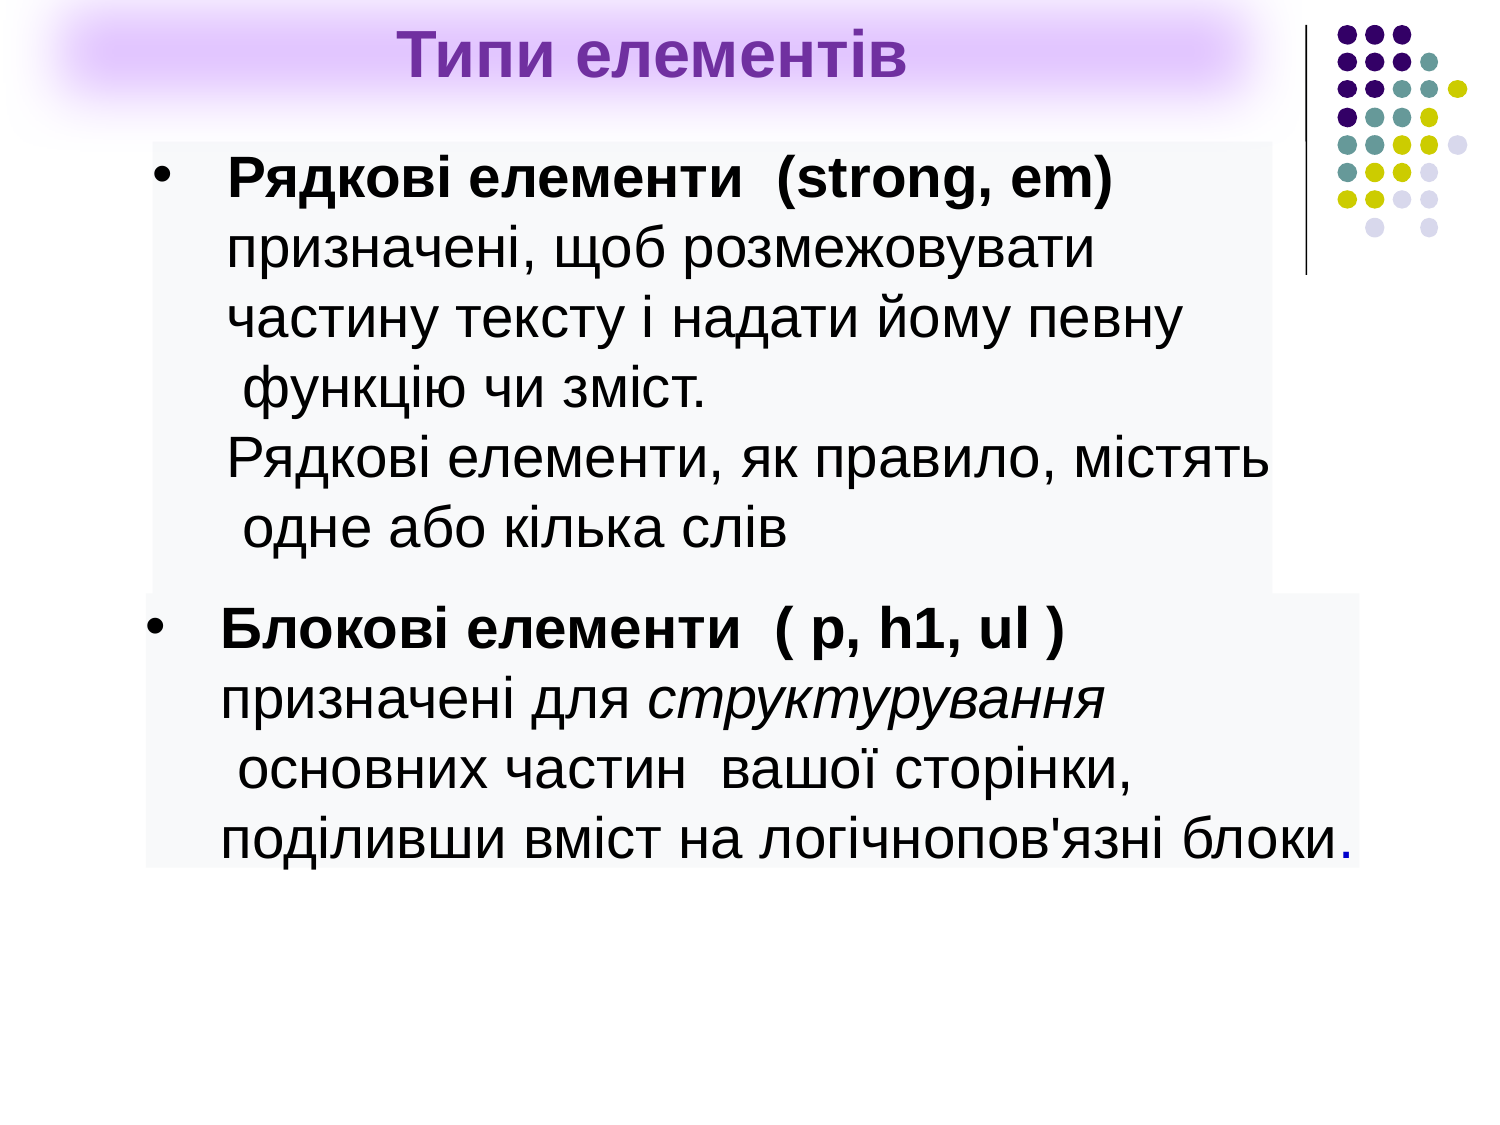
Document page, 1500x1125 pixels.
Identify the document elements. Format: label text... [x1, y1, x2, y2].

text_box Рядкові елементи (strong, em) призначені, щоб розмежовувати частину тексту і надати йому певну функцію чи зміст. Рядкові елементи, як правило, містять одне або кілька слів [152, 141, 1273, 593]
text_box Блокові елементи ( p, h1, ul ) призначені для структурування основних частин вашої сторінки, поділивши вміст на логічнопов'язні блоки. [145, 593, 1360, 868]
